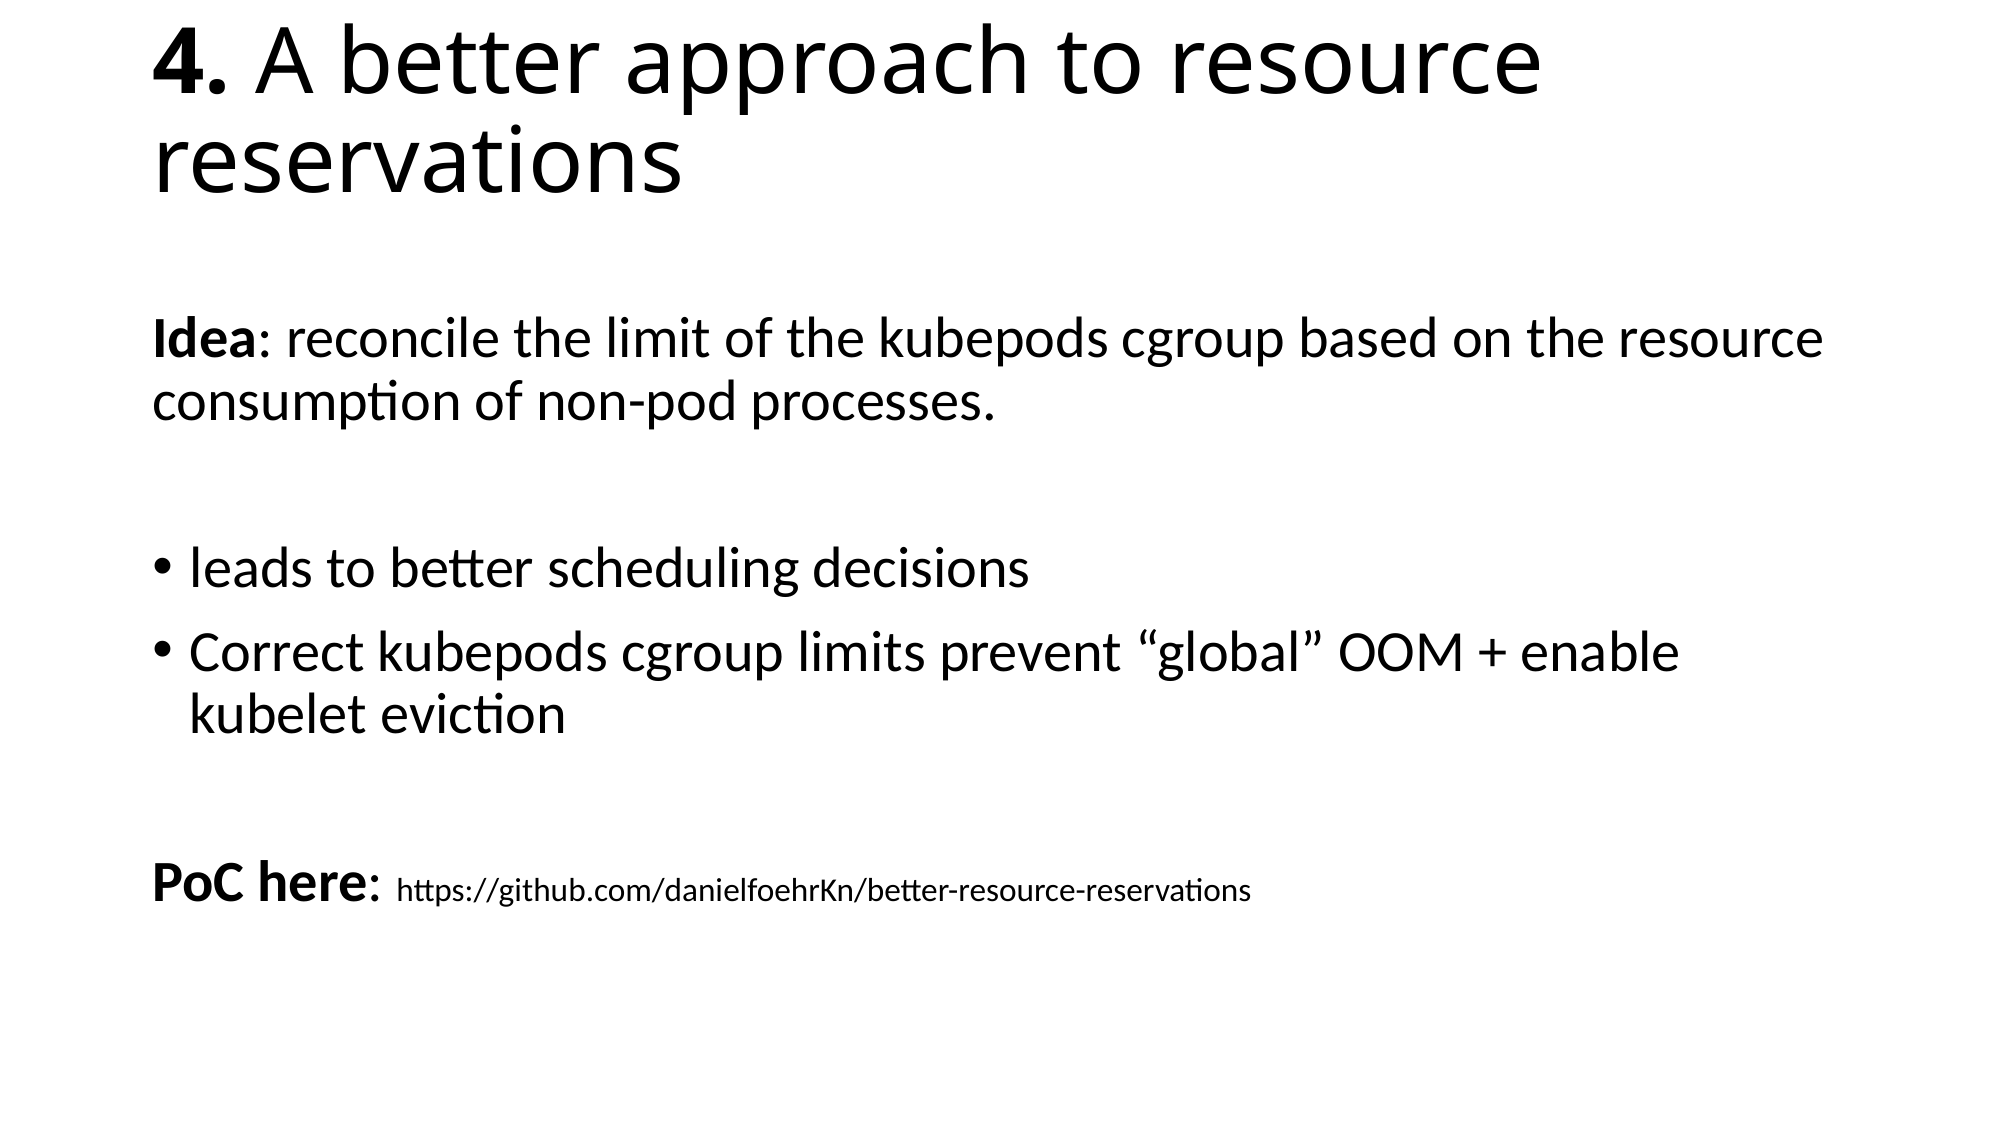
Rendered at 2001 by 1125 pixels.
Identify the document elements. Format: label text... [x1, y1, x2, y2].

title 4. A better approach to resource reservations [137, 59, 1863, 278]
list Idea: reconcile the limit of the kubepods cgroup based on the resource consumption of non-pod processes. leads to better scheduling decisions Correct kubepods cgroup limits prevent “global” OOM + enable kubelet eviction PoC here: https://github.com/danielfoehrKn/better-resource-reservations [137, 299, 1863, 1014]
